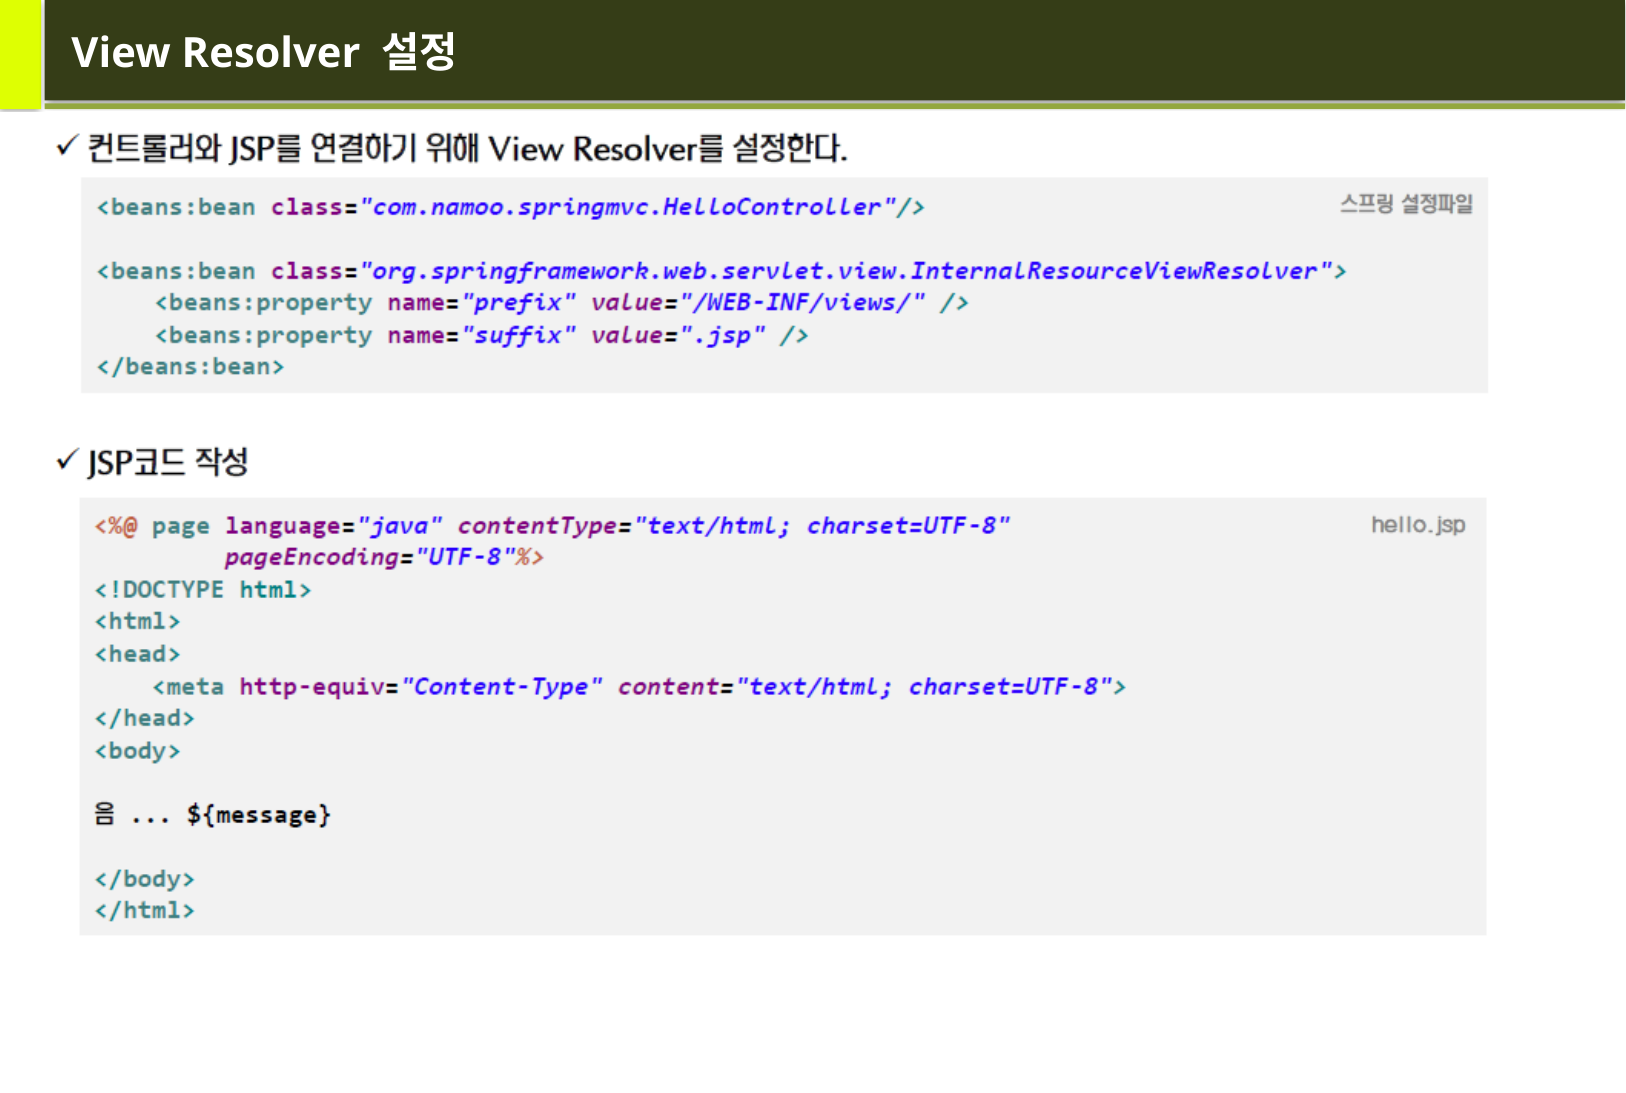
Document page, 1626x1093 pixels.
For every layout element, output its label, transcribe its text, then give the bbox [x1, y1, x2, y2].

title View Resolver 설정 [56, 0, 1604, 103]
picture [0, 111, 1625, 960]
